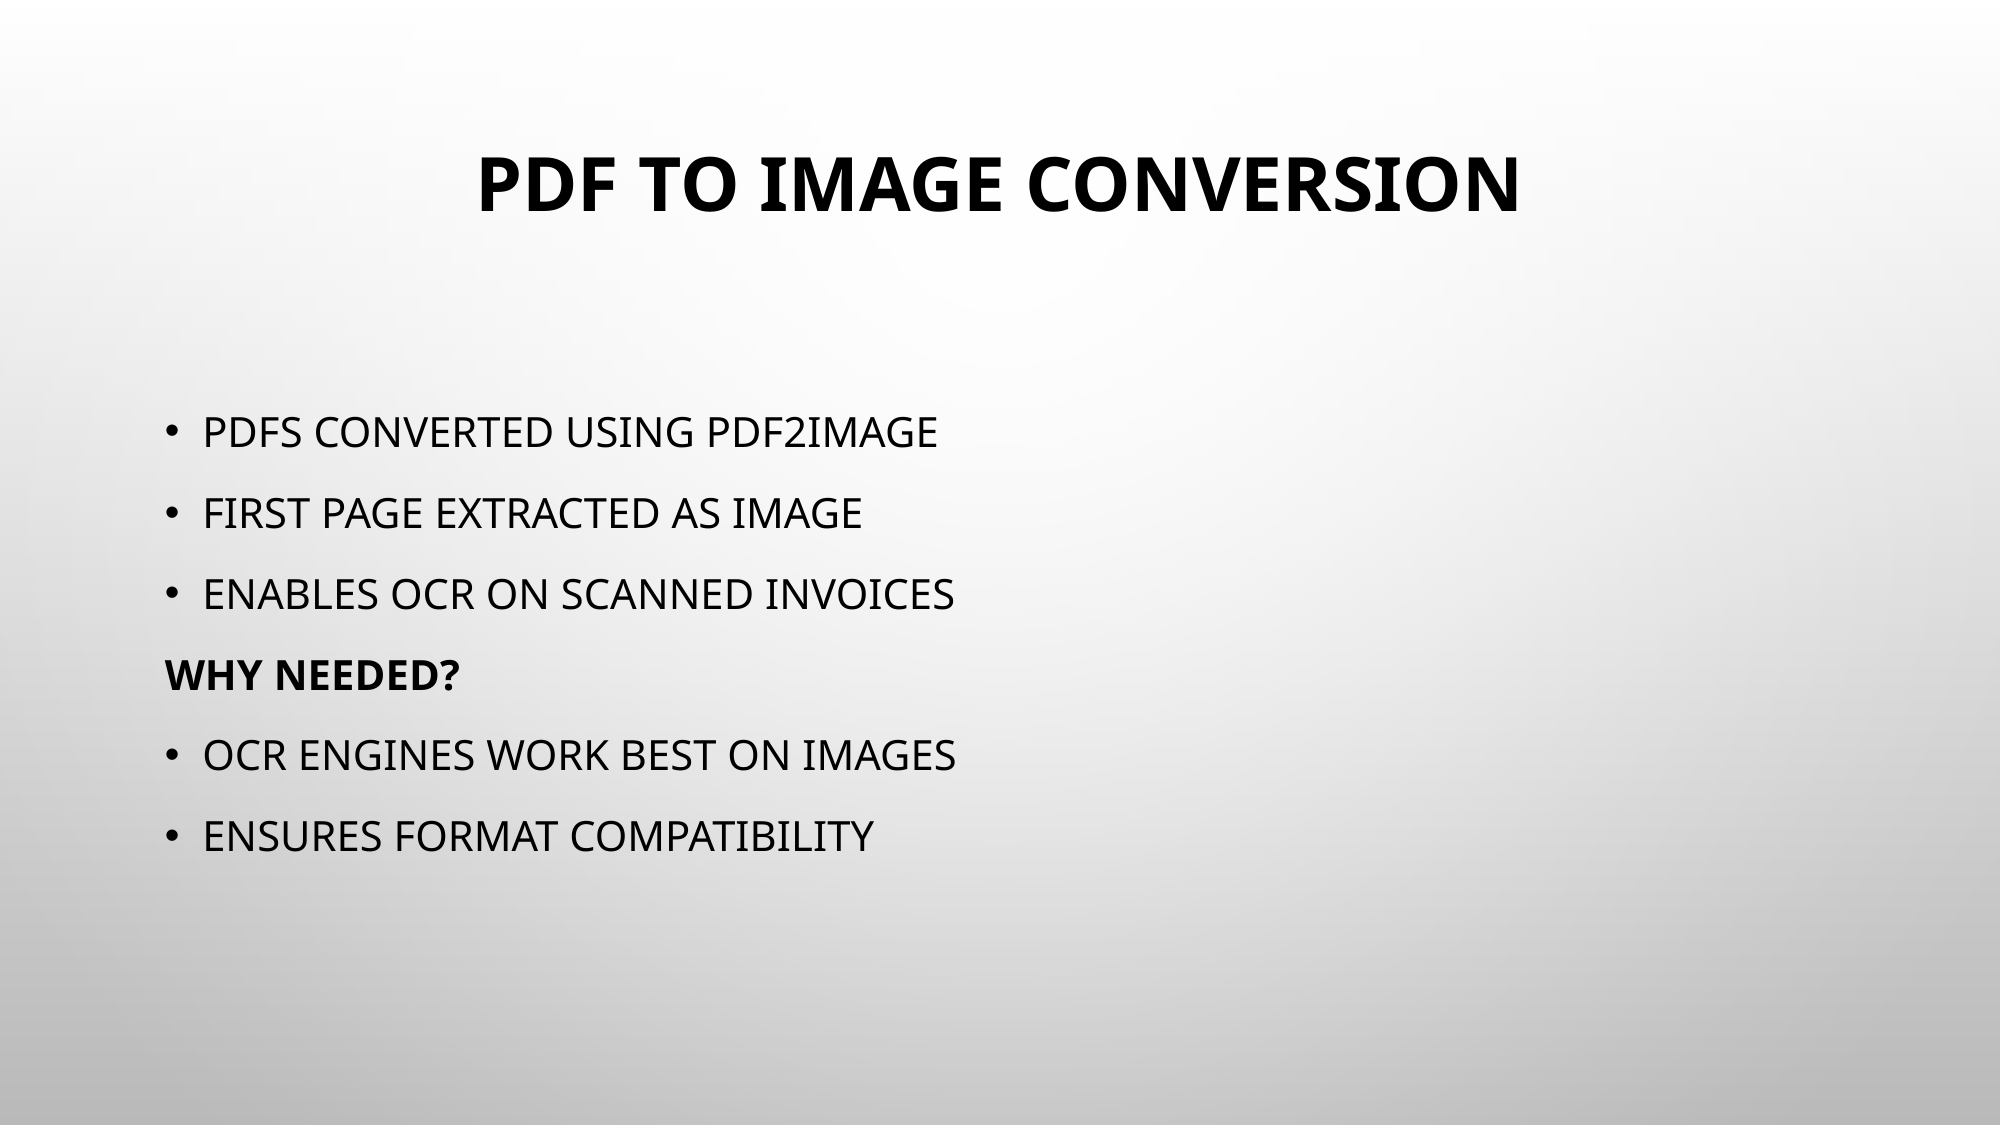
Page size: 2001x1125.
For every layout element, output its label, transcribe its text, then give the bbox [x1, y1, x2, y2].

picture [0, 0, 2000, 1125]
list PDFs converted using pdf2image First page extracted as image Enables OCR on scanned invoices Why needed? OCR engines work best on images Ensures format compatibility [149, 388, 1851, 950]
title PDF to Image Conversion [149, 101, 1851, 364]
